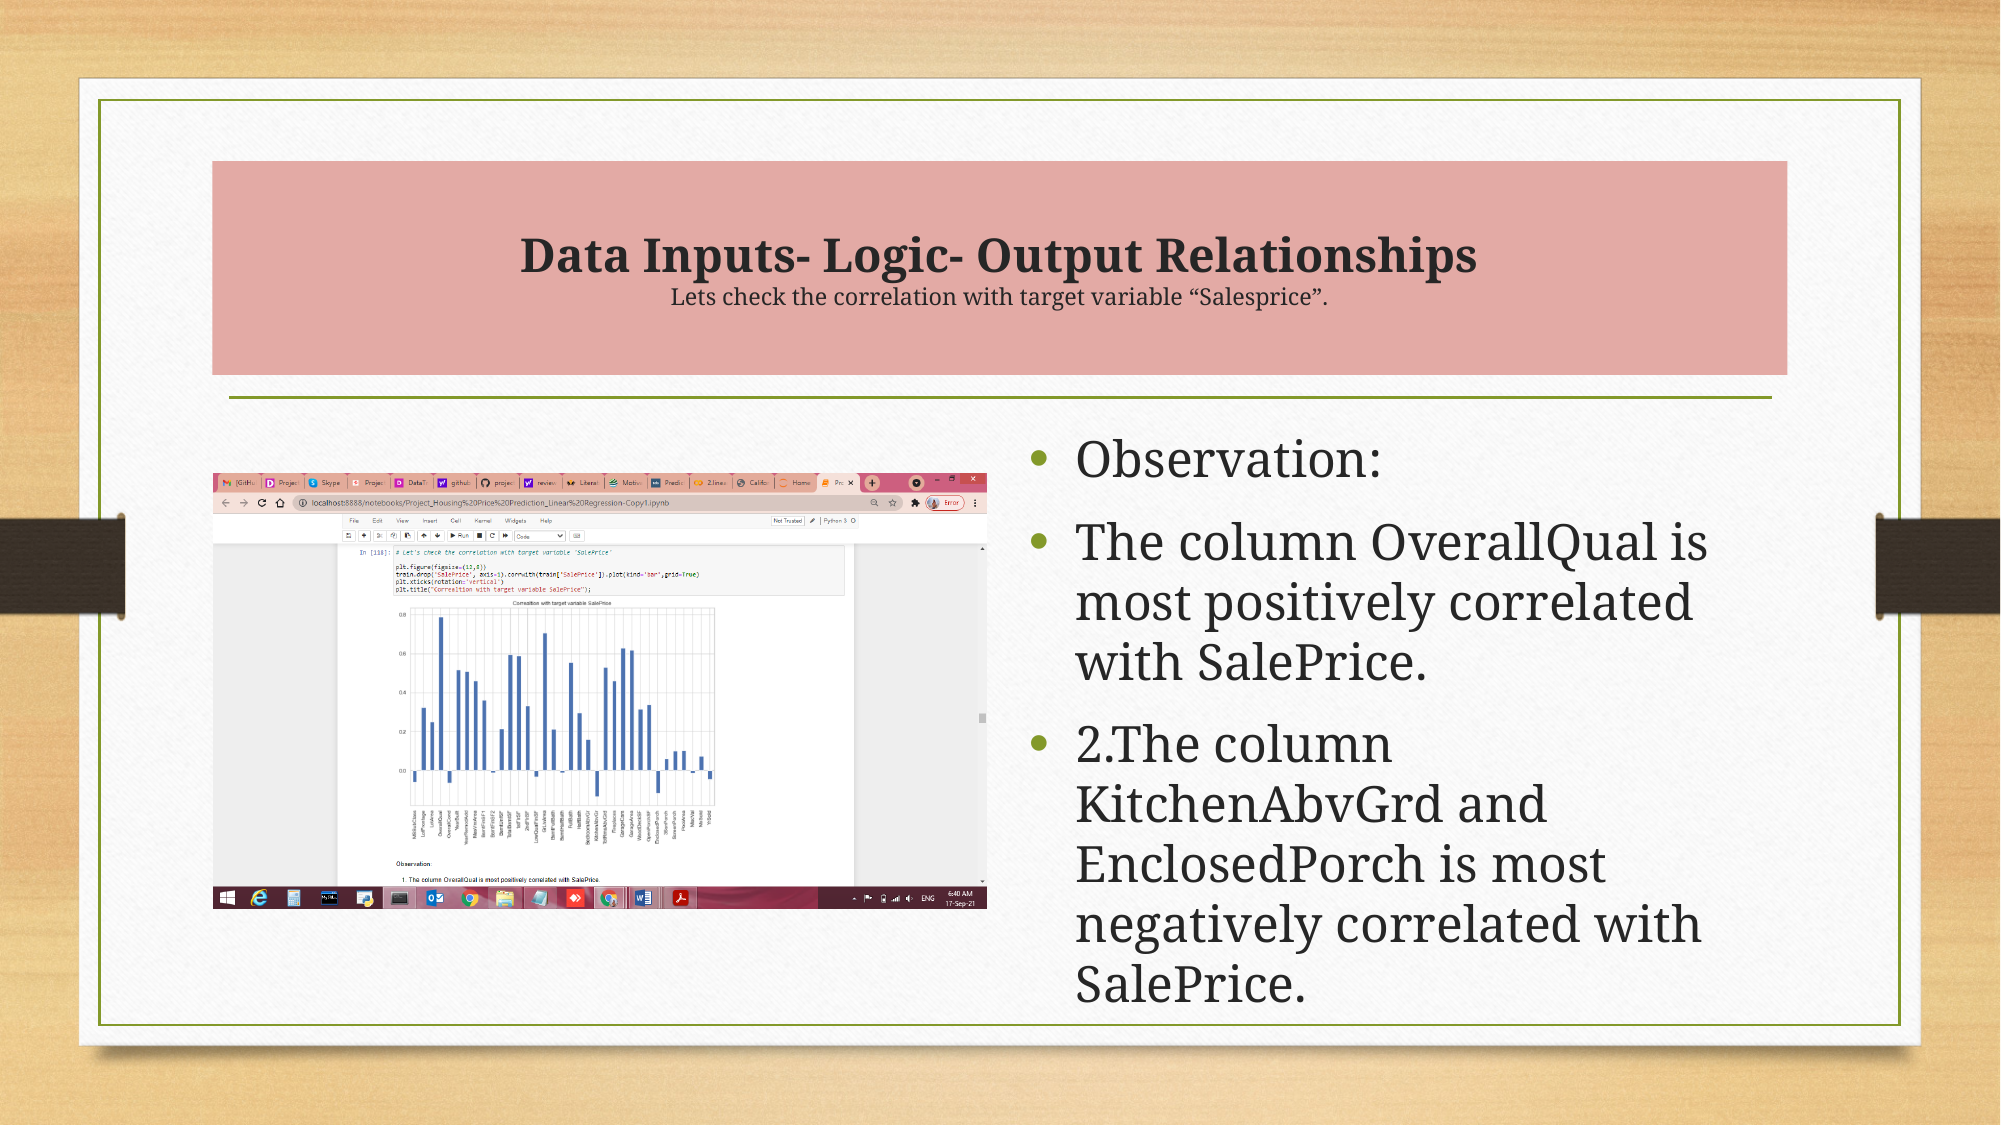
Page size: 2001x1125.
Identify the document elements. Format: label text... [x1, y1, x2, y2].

picture [0, 0, 2001, 1125]
title Data Inputs- Logic- Output Relationships Lets check the correlation with target variable “Salesprice”. [212, 161, 1788, 375]
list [212, 473, 988, 910]
list Observation: The column OverallQual is most positively correlated with SalePrice. 2.The column KitchenAbvGrd and EnclosedPorch is most negatively correlated with SalePrice. [1013, 420, 1788, 963]
